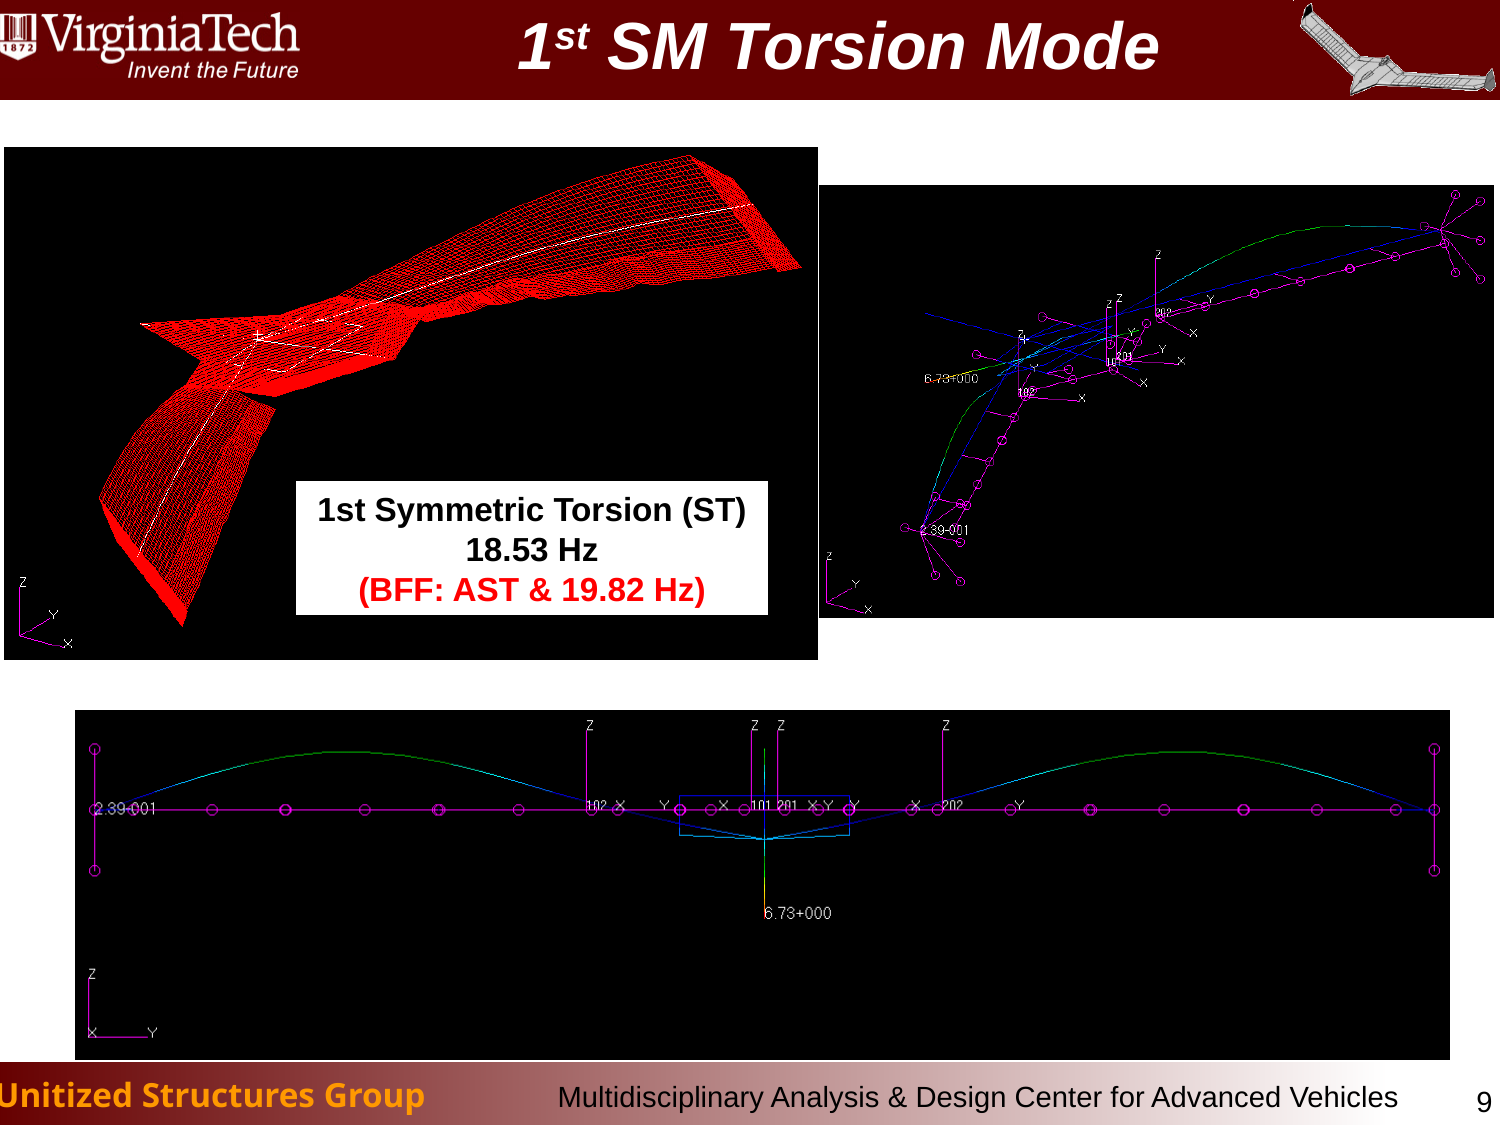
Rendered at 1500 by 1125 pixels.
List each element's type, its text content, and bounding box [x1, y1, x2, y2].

picture [3, 147, 818, 660]
title 1st SM Torsion Mode [338, 4, 1340, 92]
picture [1293, 0, 1497, 100]
picture [819, 185, 1494, 618]
picture [0, 12, 300, 78]
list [74, 710, 1451, 1060]
